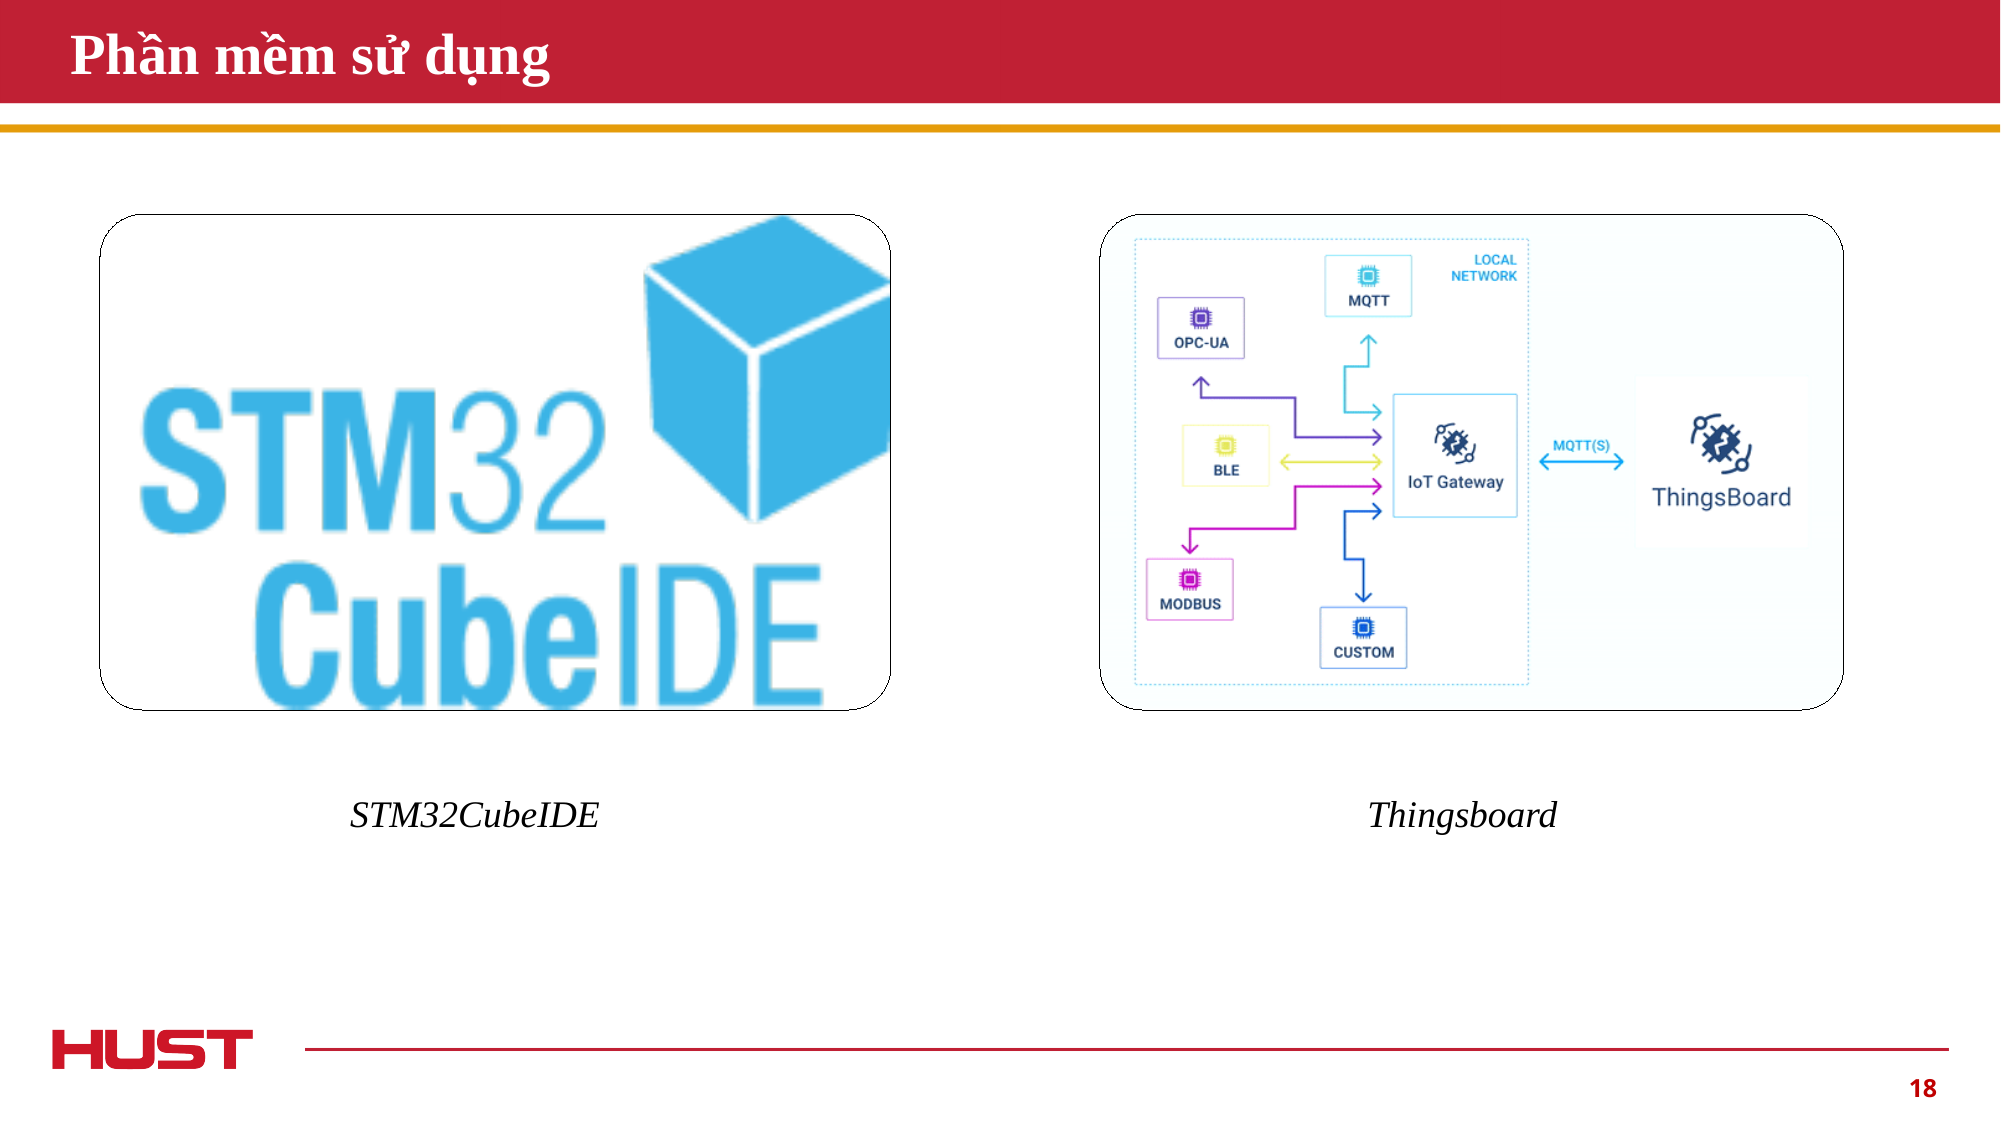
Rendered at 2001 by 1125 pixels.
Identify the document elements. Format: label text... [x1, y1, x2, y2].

slide_number 18 [1502, 1065, 1953, 1125]
title Phần mềm sử dụng [55, 17, 1945, 89]
text_box Thingsboard [1237, 782, 1688, 843]
text_box STM32CubeIDE [249, 782, 700, 843]
picture [0, 0, 2001, 1125]
